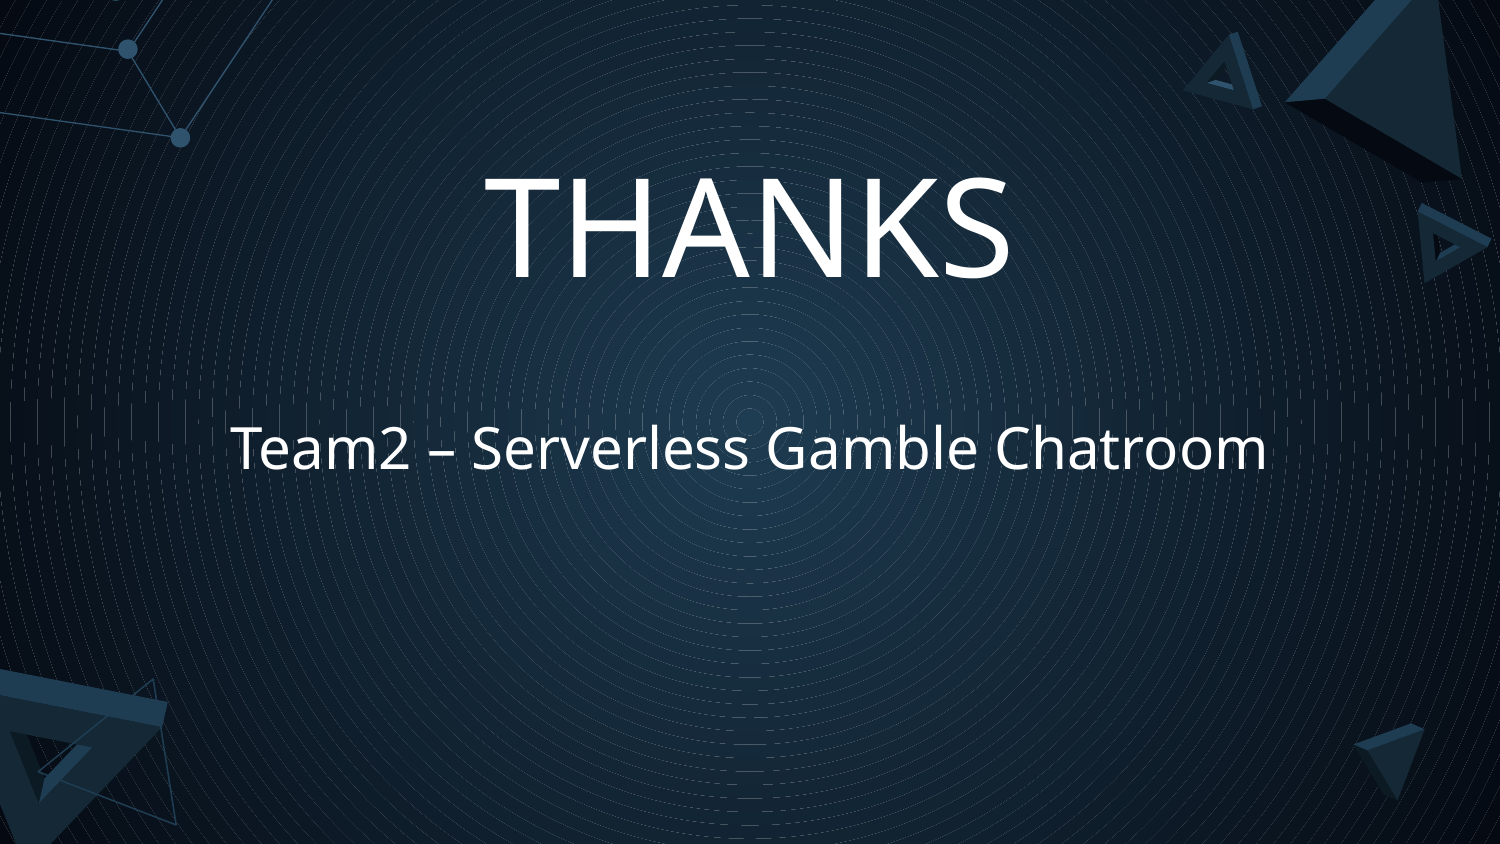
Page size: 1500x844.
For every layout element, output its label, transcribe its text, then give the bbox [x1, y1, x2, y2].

text_box Team2 – Serverless Gamble Chatroom [139, 403, 1361, 489]
title THANKS [116, 198, 1383, 247]
